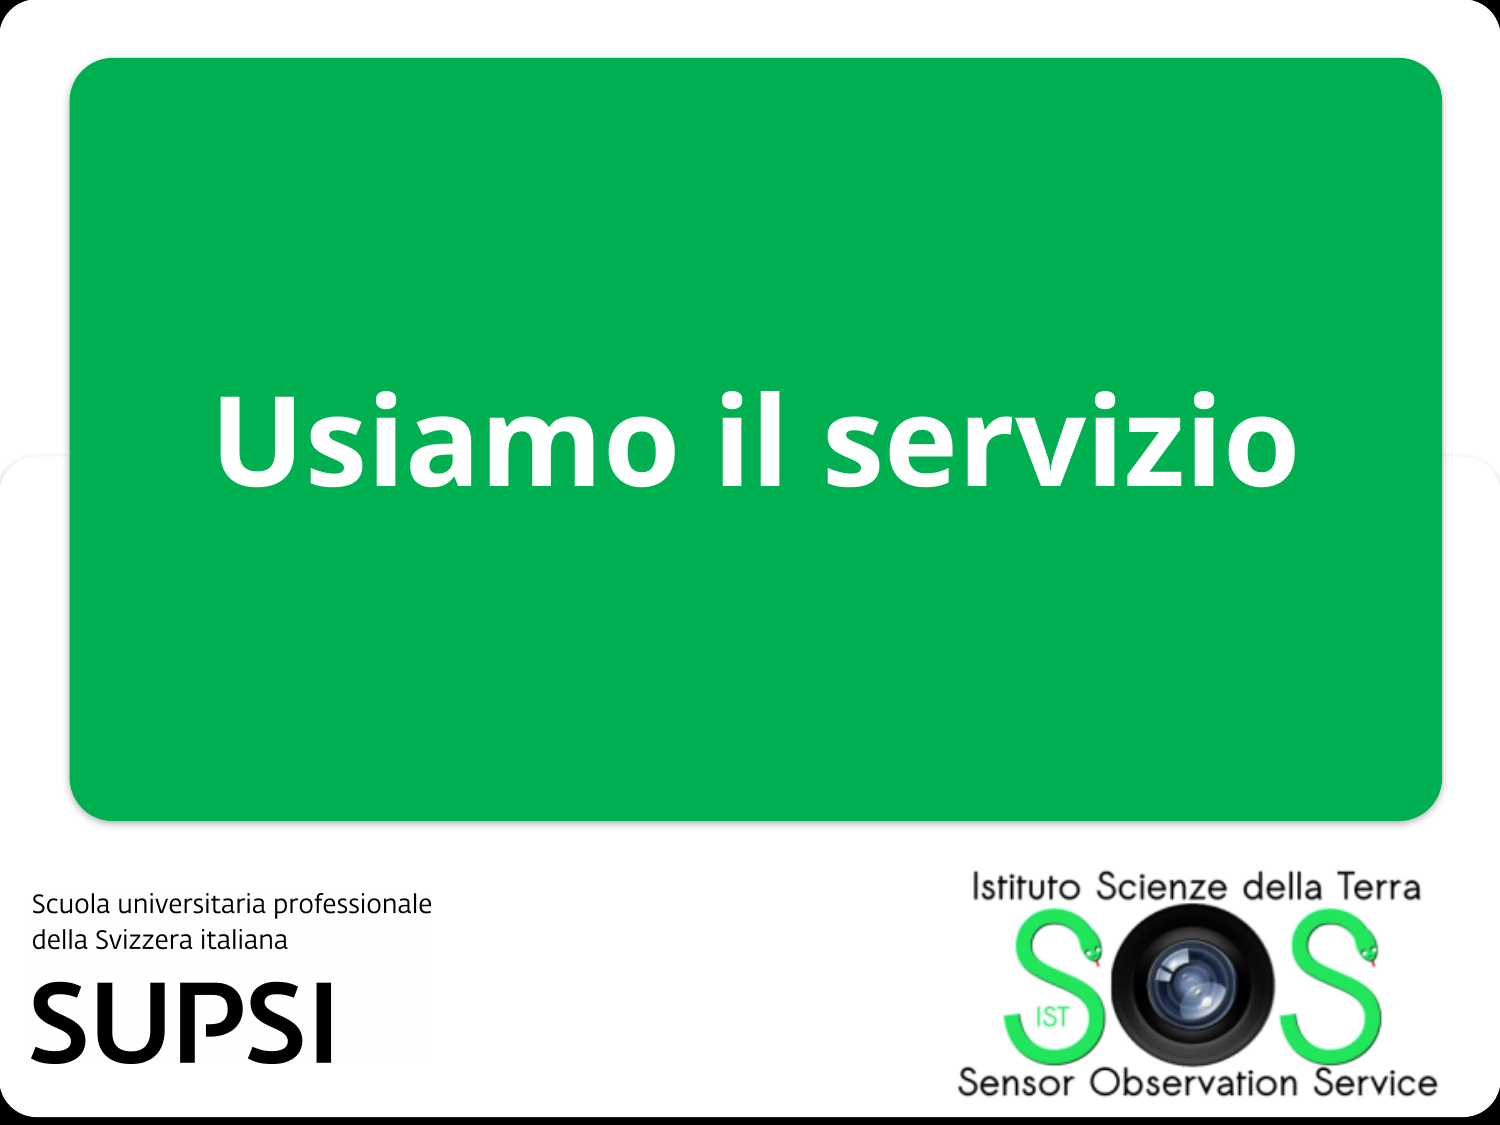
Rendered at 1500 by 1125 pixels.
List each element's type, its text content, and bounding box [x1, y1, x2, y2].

picture [954, 866, 1442, 1100]
text_box [69, 57, 1443, 822]
picture [31, 893, 432, 1064]
subtitle Usiamo il servizio [112, 75, 1401, 797]
text_box [0, 0, 1500, 477]
text_box [0, 456, 1500, 1118]
